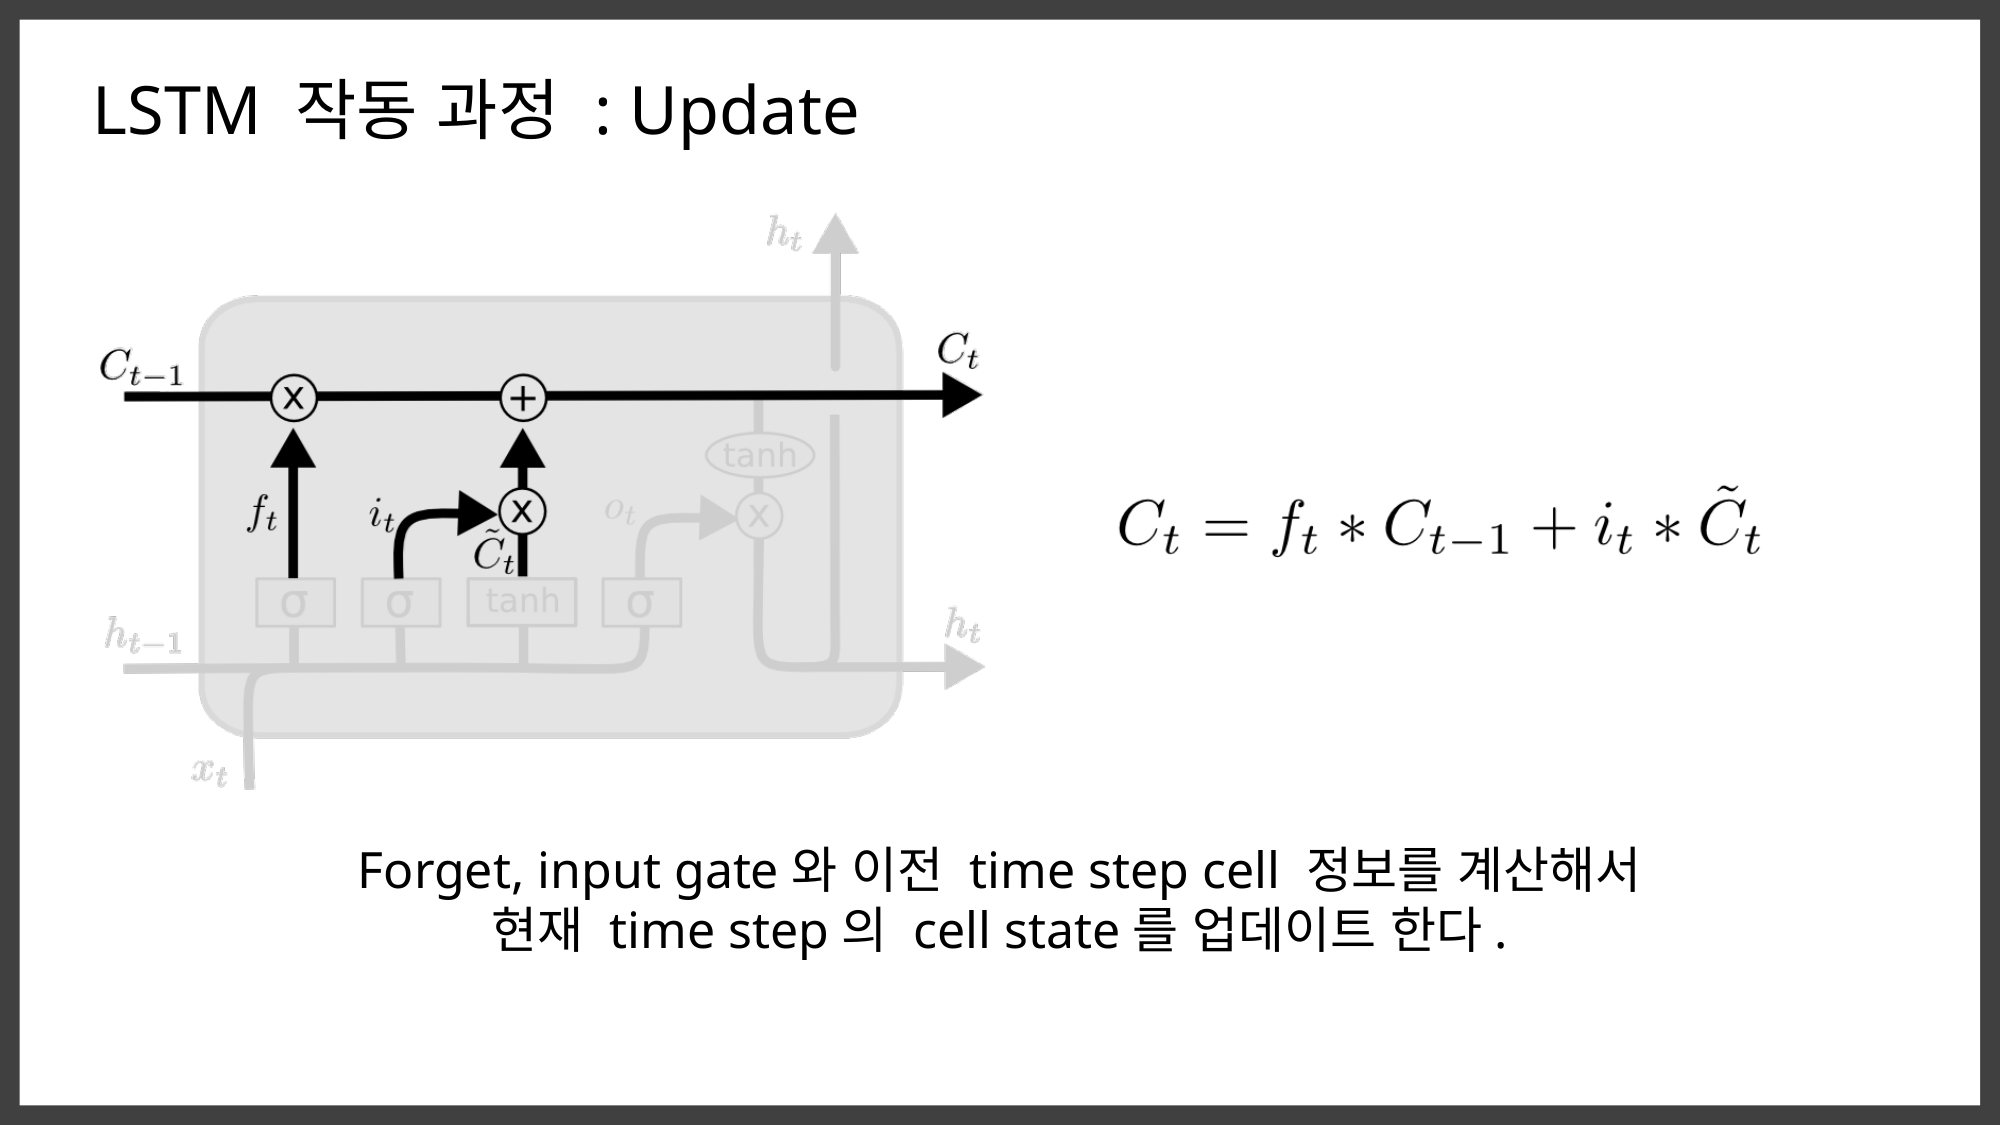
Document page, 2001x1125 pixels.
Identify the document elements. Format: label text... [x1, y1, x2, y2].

text_box LSTM 작동 과정 : Update [78, 60, 876, 156]
text_box Forget, input gate와 이전 time step cell 정보를 계산해서 현재 time step의 cell state를 업데이트 한다. [343, 831, 1657, 967]
picture [77, 198, 2000, 797]
text_box [19, 19, 1981, 1106]
